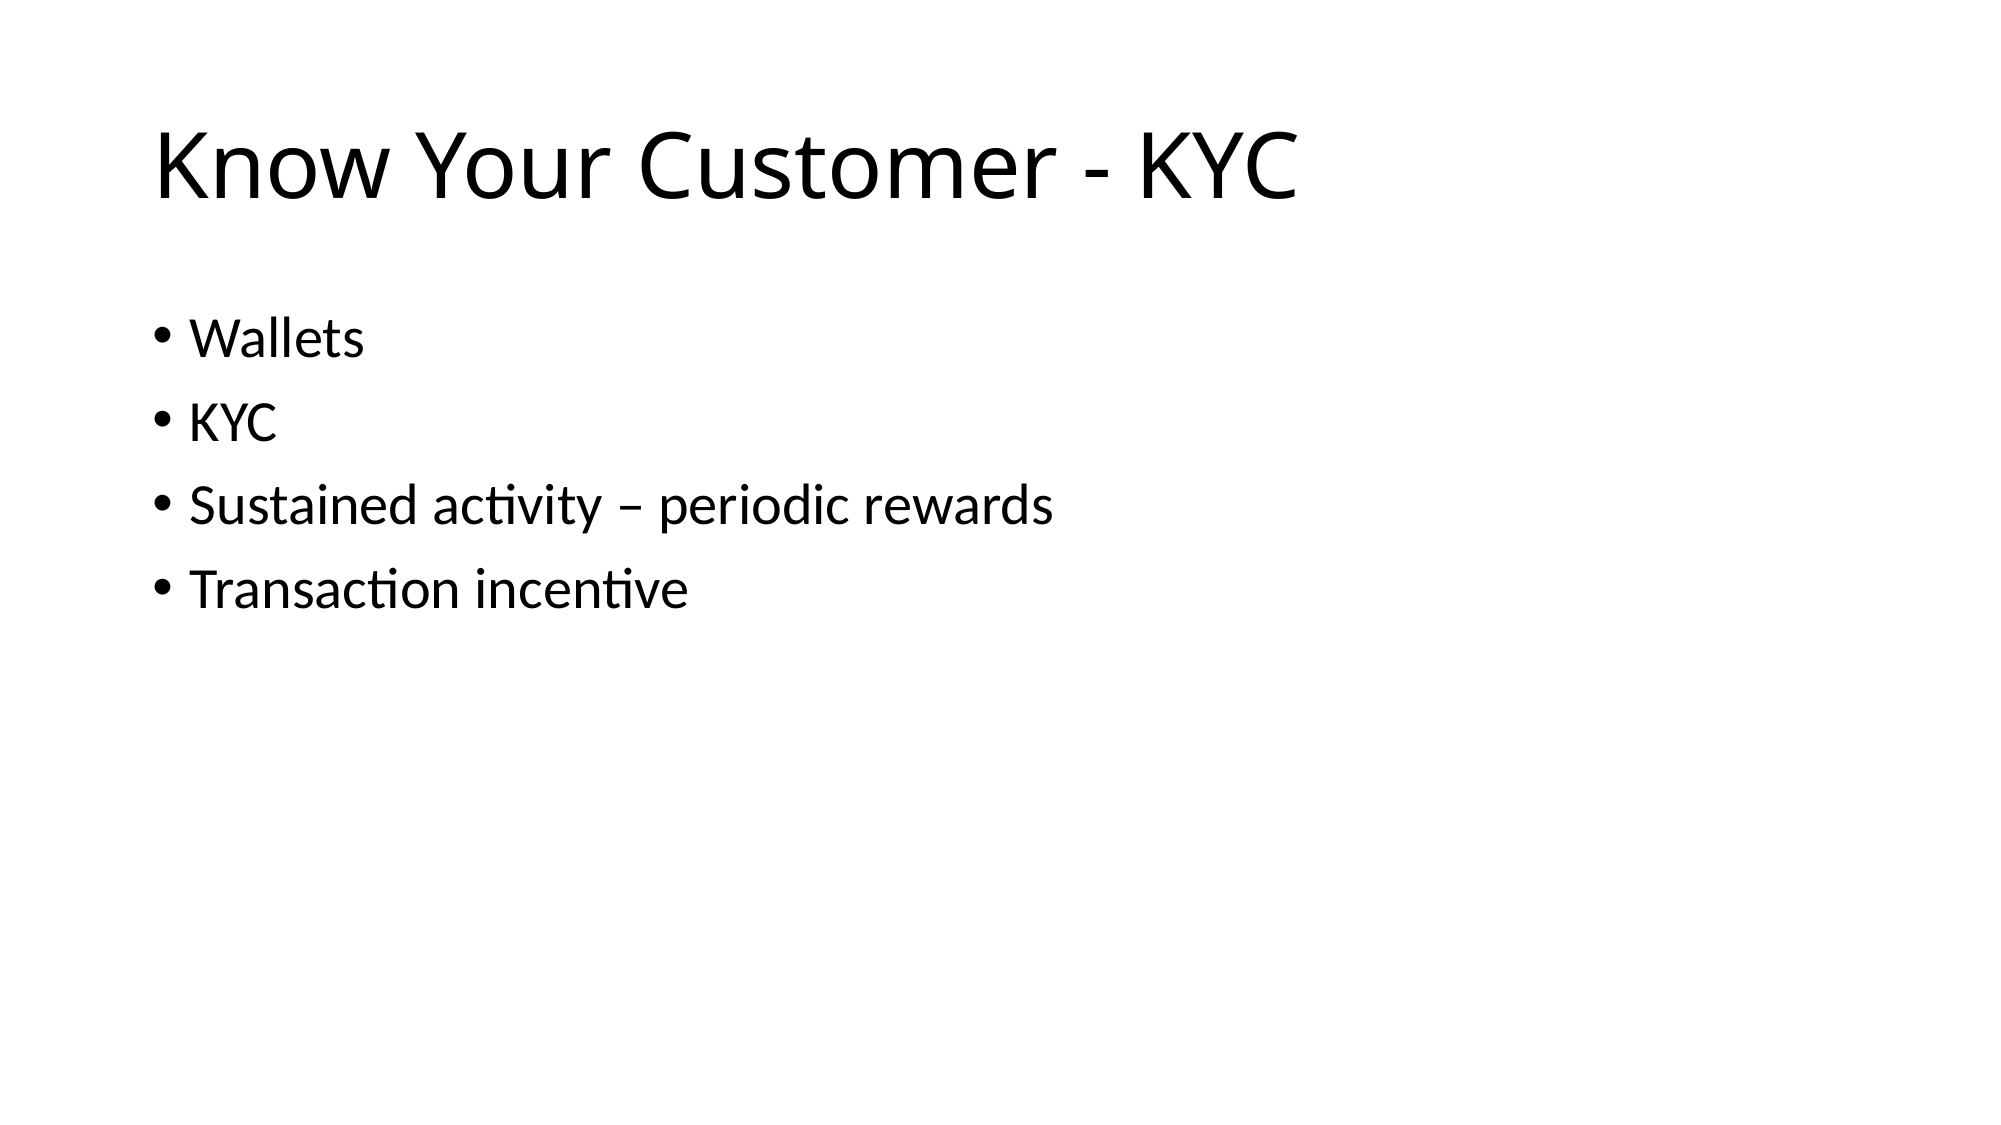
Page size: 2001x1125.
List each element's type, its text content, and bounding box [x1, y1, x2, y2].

title Know Your Customer - KYC [137, 59, 1863, 278]
list Wallets KYC Sustained activity – periodic rewards Transaction incentive [137, 299, 1863, 1014]
